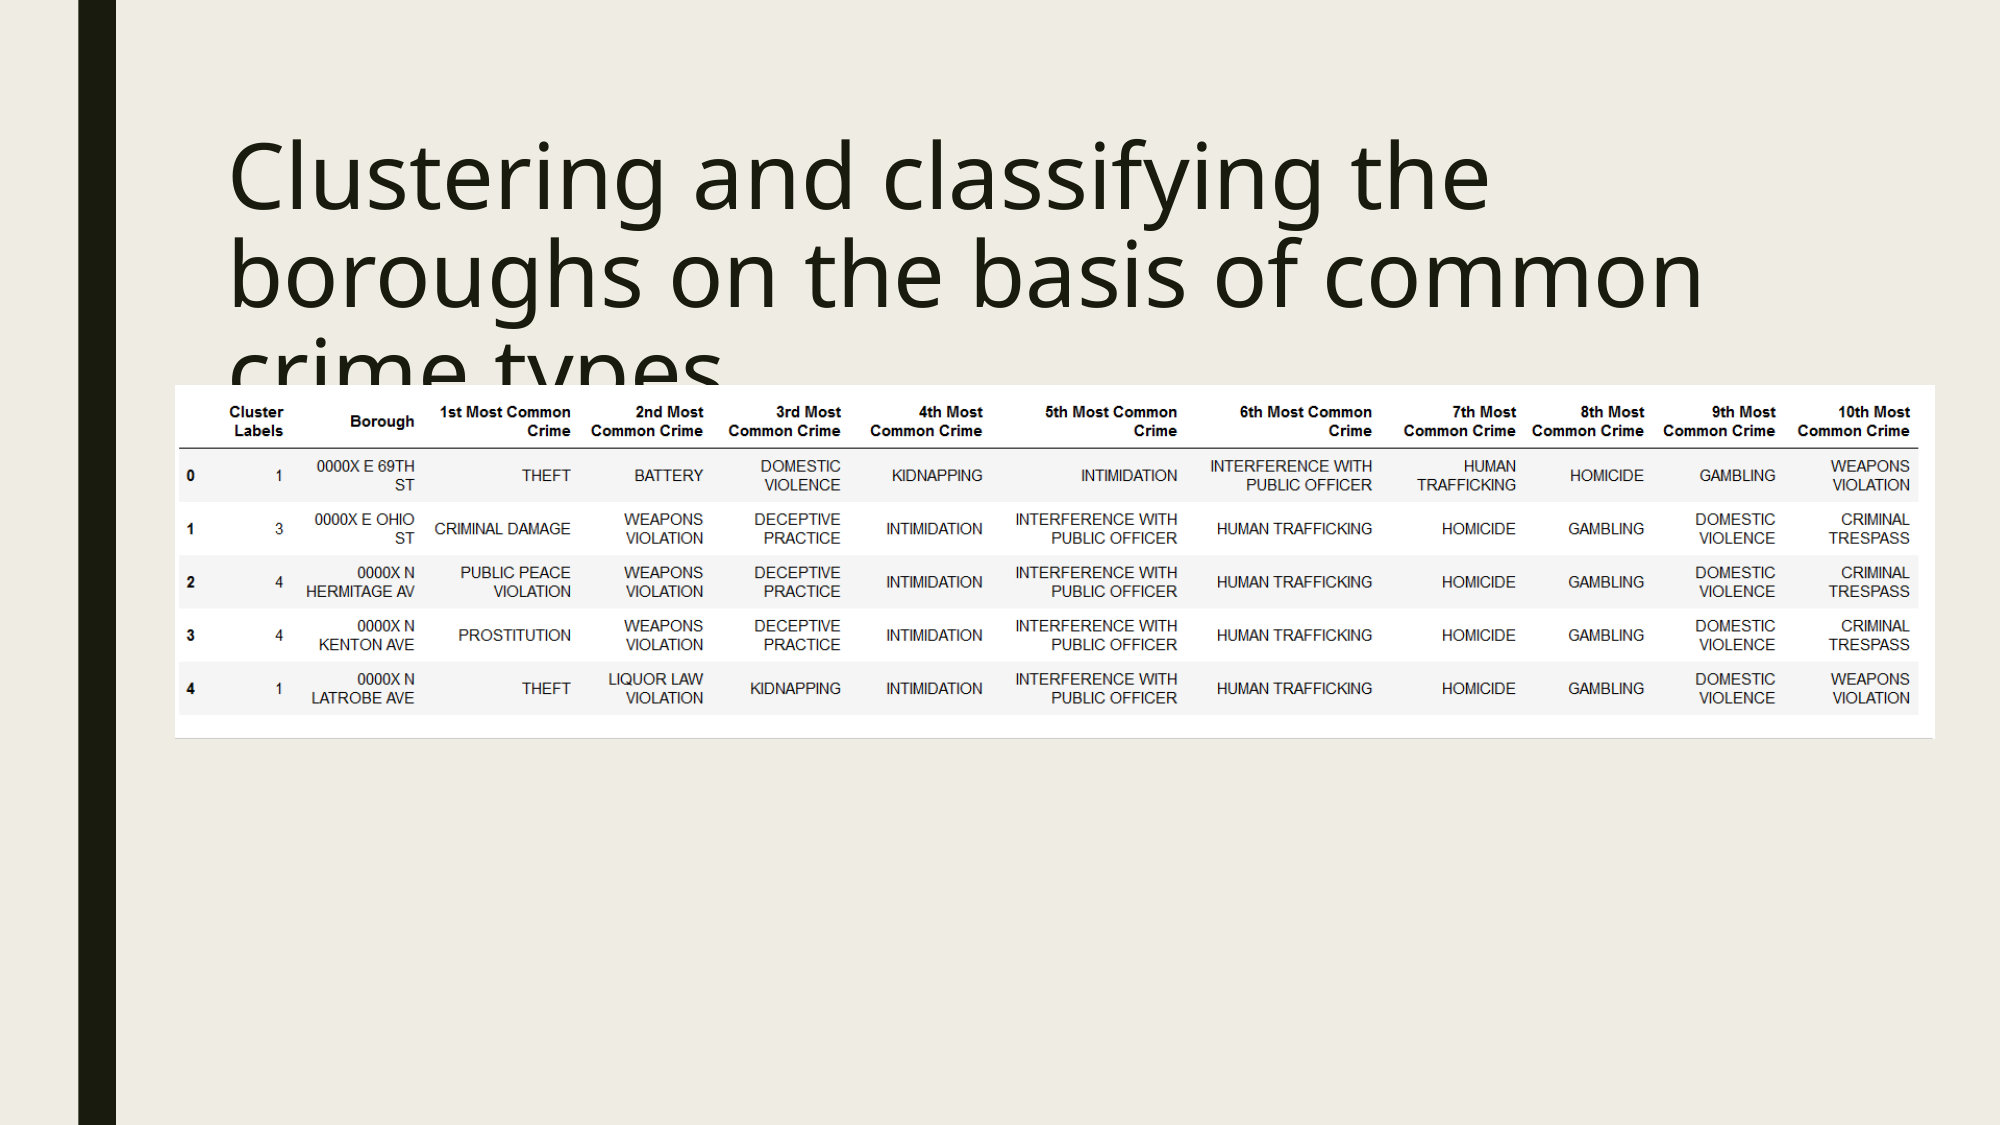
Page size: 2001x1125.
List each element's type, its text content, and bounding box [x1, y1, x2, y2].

title ﻿Clustering and classifying the boroughs on the basis of common crime types [212, 124, 1788, 368]
picture [175, 385, 1935, 739]
